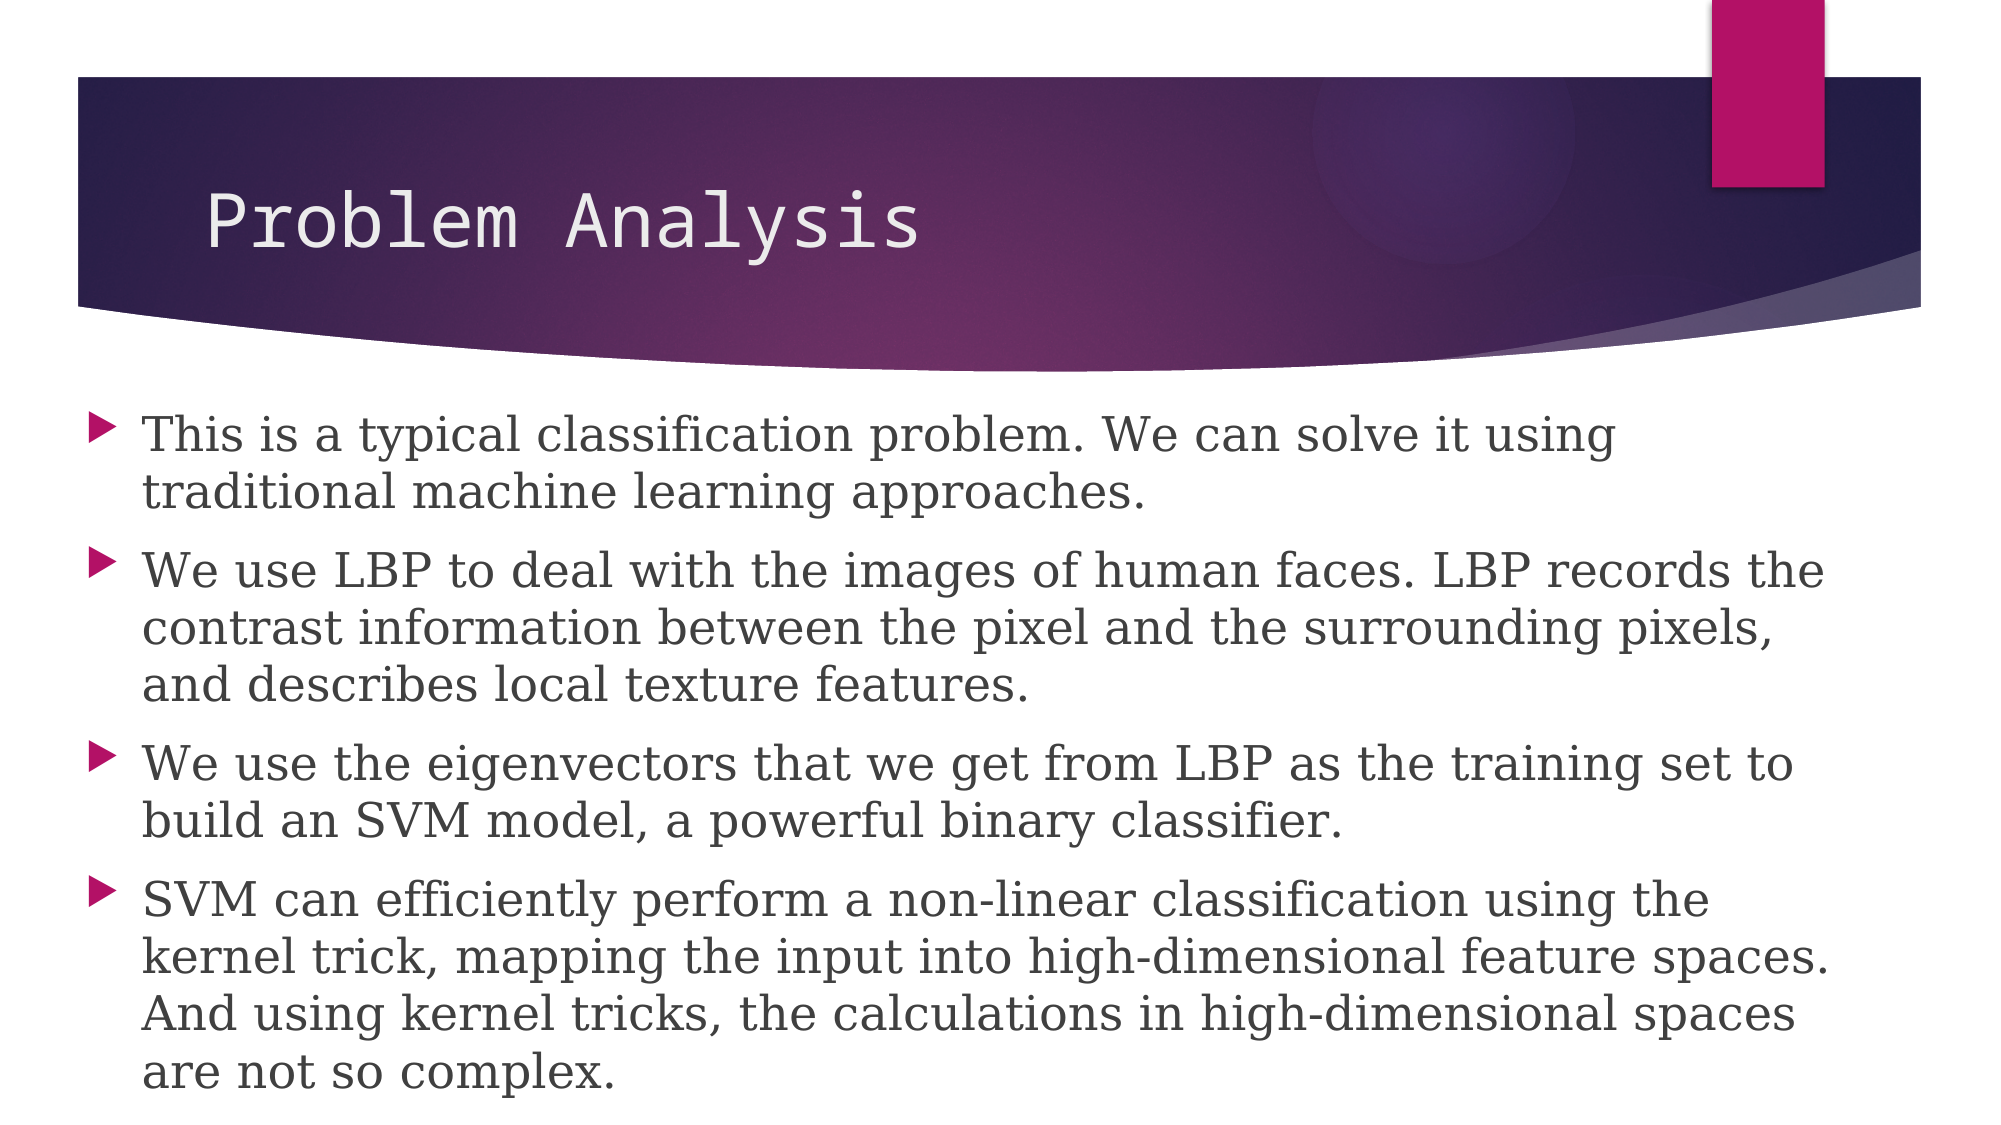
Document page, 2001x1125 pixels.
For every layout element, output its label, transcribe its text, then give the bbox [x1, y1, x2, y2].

title Problem Analysis [189, 159, 1627, 276]
list This is a typical classification problem. We can solve it using traditional machine learning approaches. We use LBP to deal with the images of human faces. LBP records the contrast information between the pixel and the surrounding pixels, and describes local texture features. We use the eigenvectors that we get from LBP as the training set to build an SVM model, a powerful binary classifier. SVM can efficiently perform a non-linear classification using the kernel trick, mapping the input into high-dimensional feature spaces. And using kernel tricks, the calculations in high-dimensional spaces are not so complex. [70, 395, 1897, 1063]
